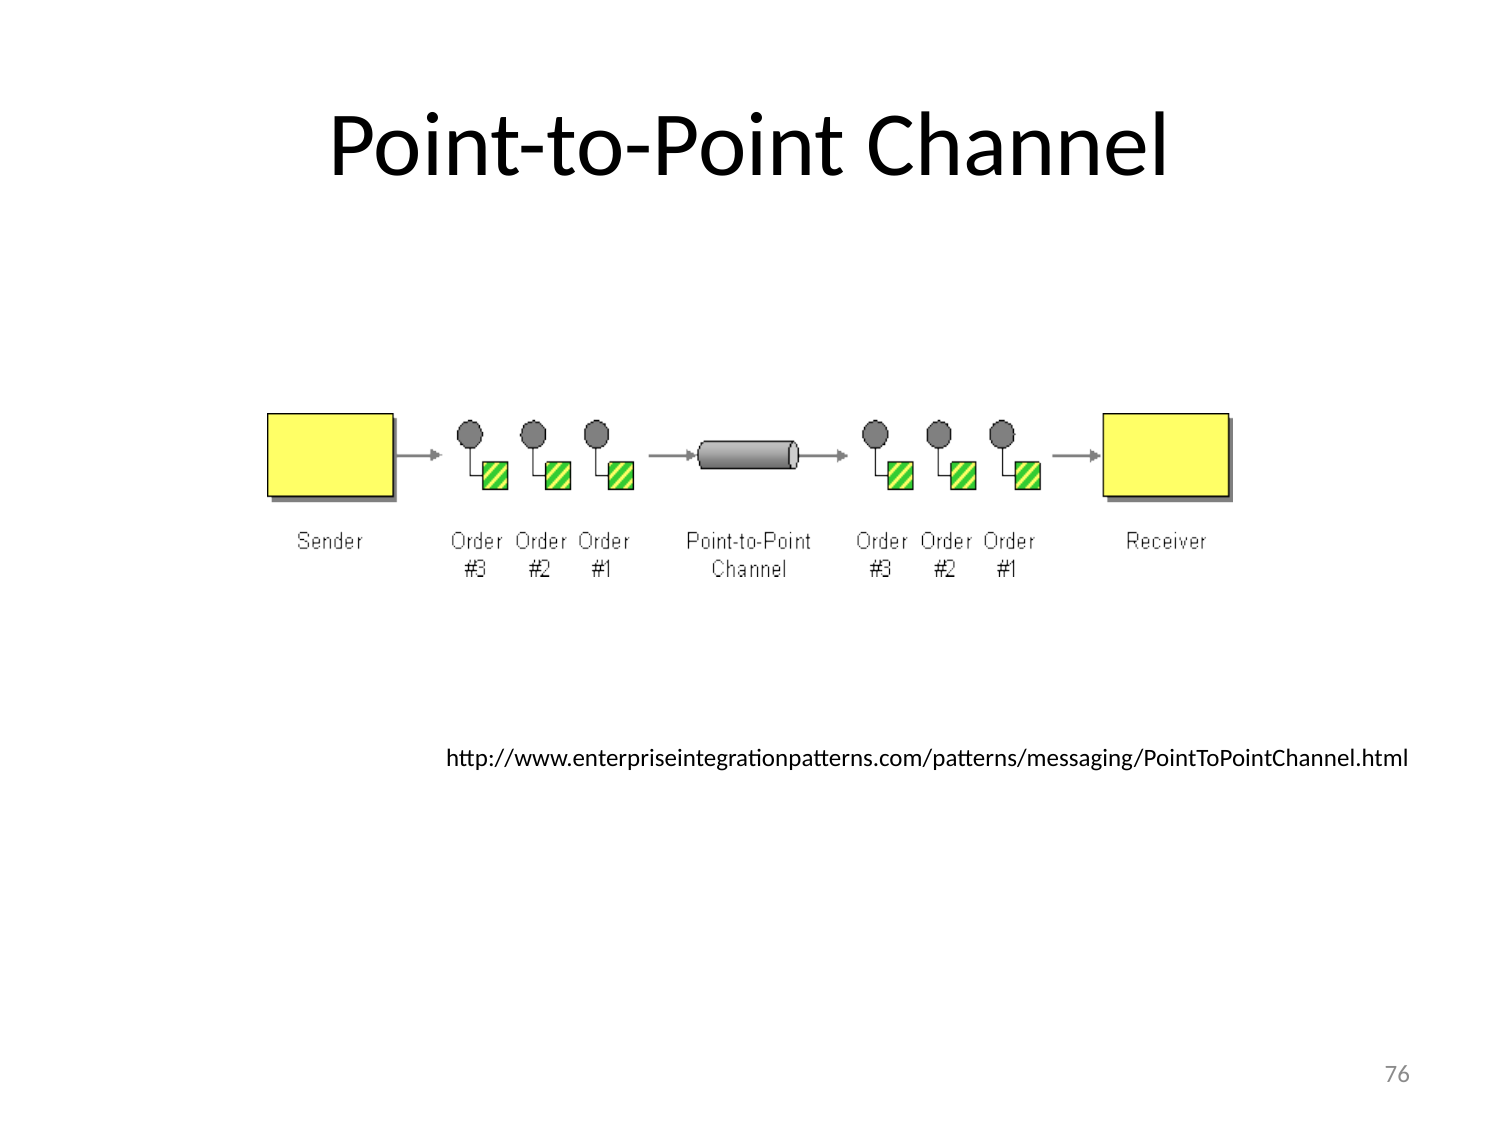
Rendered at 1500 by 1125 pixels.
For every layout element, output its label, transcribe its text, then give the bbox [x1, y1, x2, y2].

picture [267, 413, 1233, 577]
text_box http://www.enterpriseintegrationpatterns.com/patterns/messaging/PointToPointChannel.html [305, 733, 1425, 779]
title Point-to-Point Channel [75, 45, 1425, 233]
slide_number 76 [1074, 1042, 1425, 1103]
